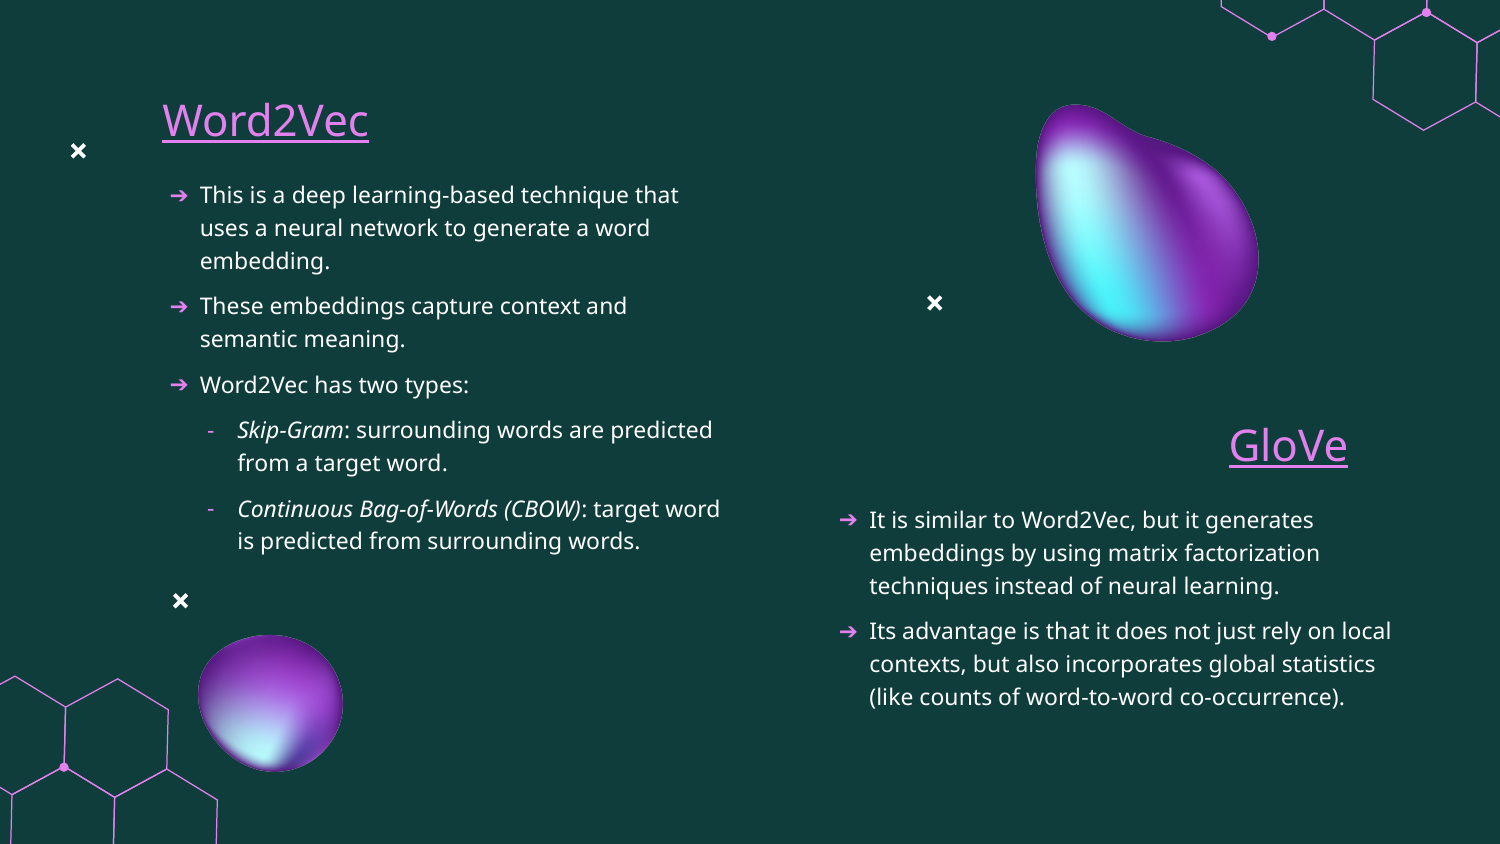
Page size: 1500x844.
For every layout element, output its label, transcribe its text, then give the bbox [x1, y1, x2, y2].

picture [1018, 81, 1275, 357]
subtitle Word2Vec [147, 84, 559, 160]
subtitle It is similar to Word2Vec, but it generates embeddings by using matrix factorization techniques instead of neural learning. Its advantage is that it does not just rely on local contexts, but also incorporates global statistics (like counts of word-to-word co-occurrence). [816, 484, 1417, 669]
subtitle GloVe [816, 409, 1364, 485]
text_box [928, 296, 942, 310]
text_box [71, 144, 85, 158]
picture [168, 599, 372, 801]
subtitle This is a deep learning-based technique that uses a neural network to generate a word embedding. These embeddings capture context and semantic meaning. Word2Vec has two types: Skip-Gram: surrounding words are predicted from a target word. Continuous Bag-of-Words (CBOW): target word is predicted from surrounding words. [147, 159, 747, 343]
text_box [174, 594, 188, 608]
